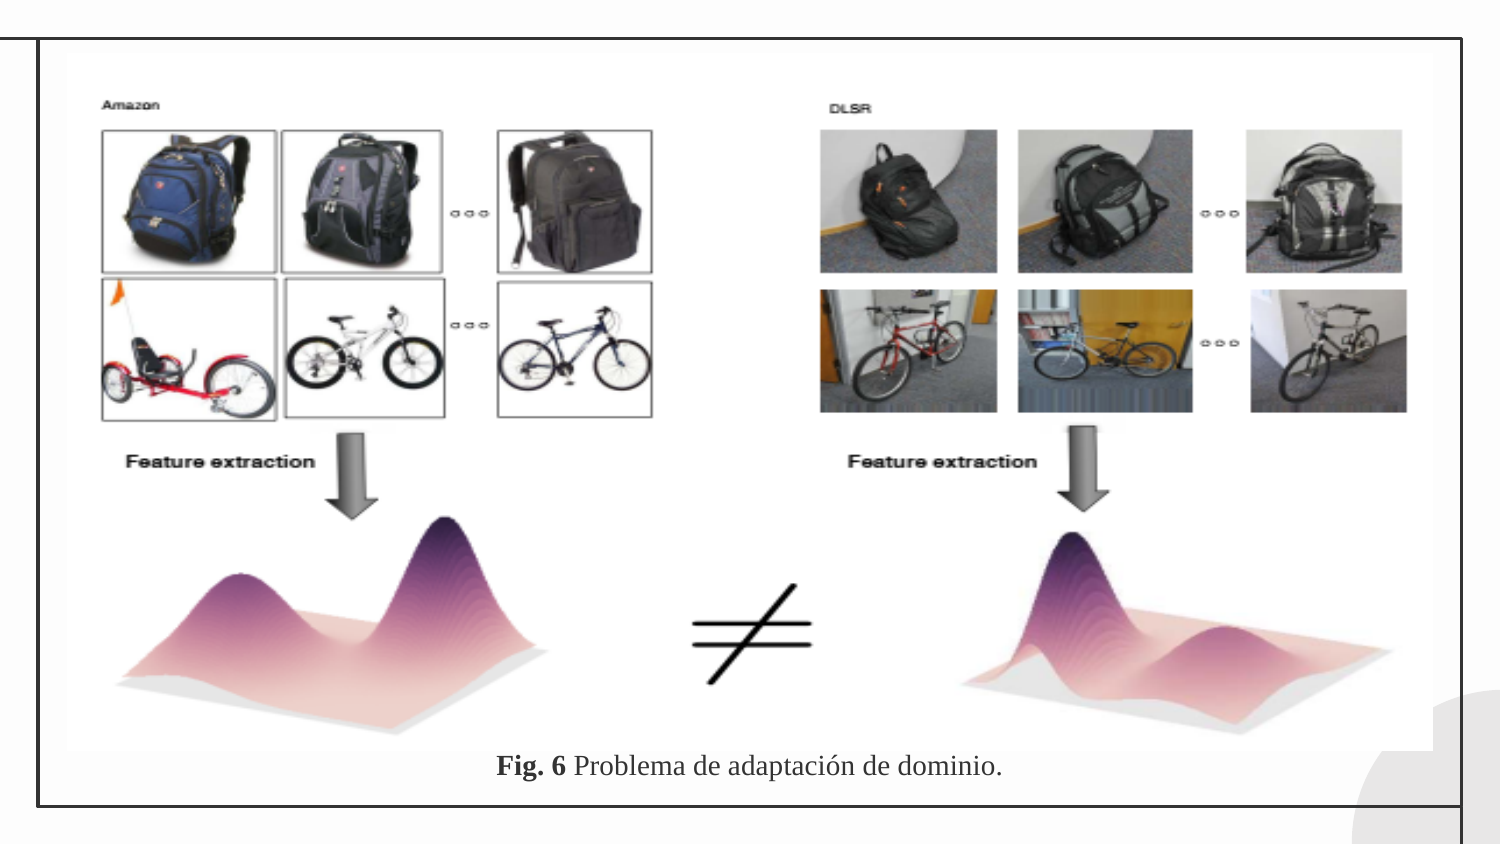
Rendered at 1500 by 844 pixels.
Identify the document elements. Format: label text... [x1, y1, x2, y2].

picture [67, 53, 1433, 751]
text_box Fig. 6 Problema de adaptación de dominio. [95, 758, 1405, 789]
